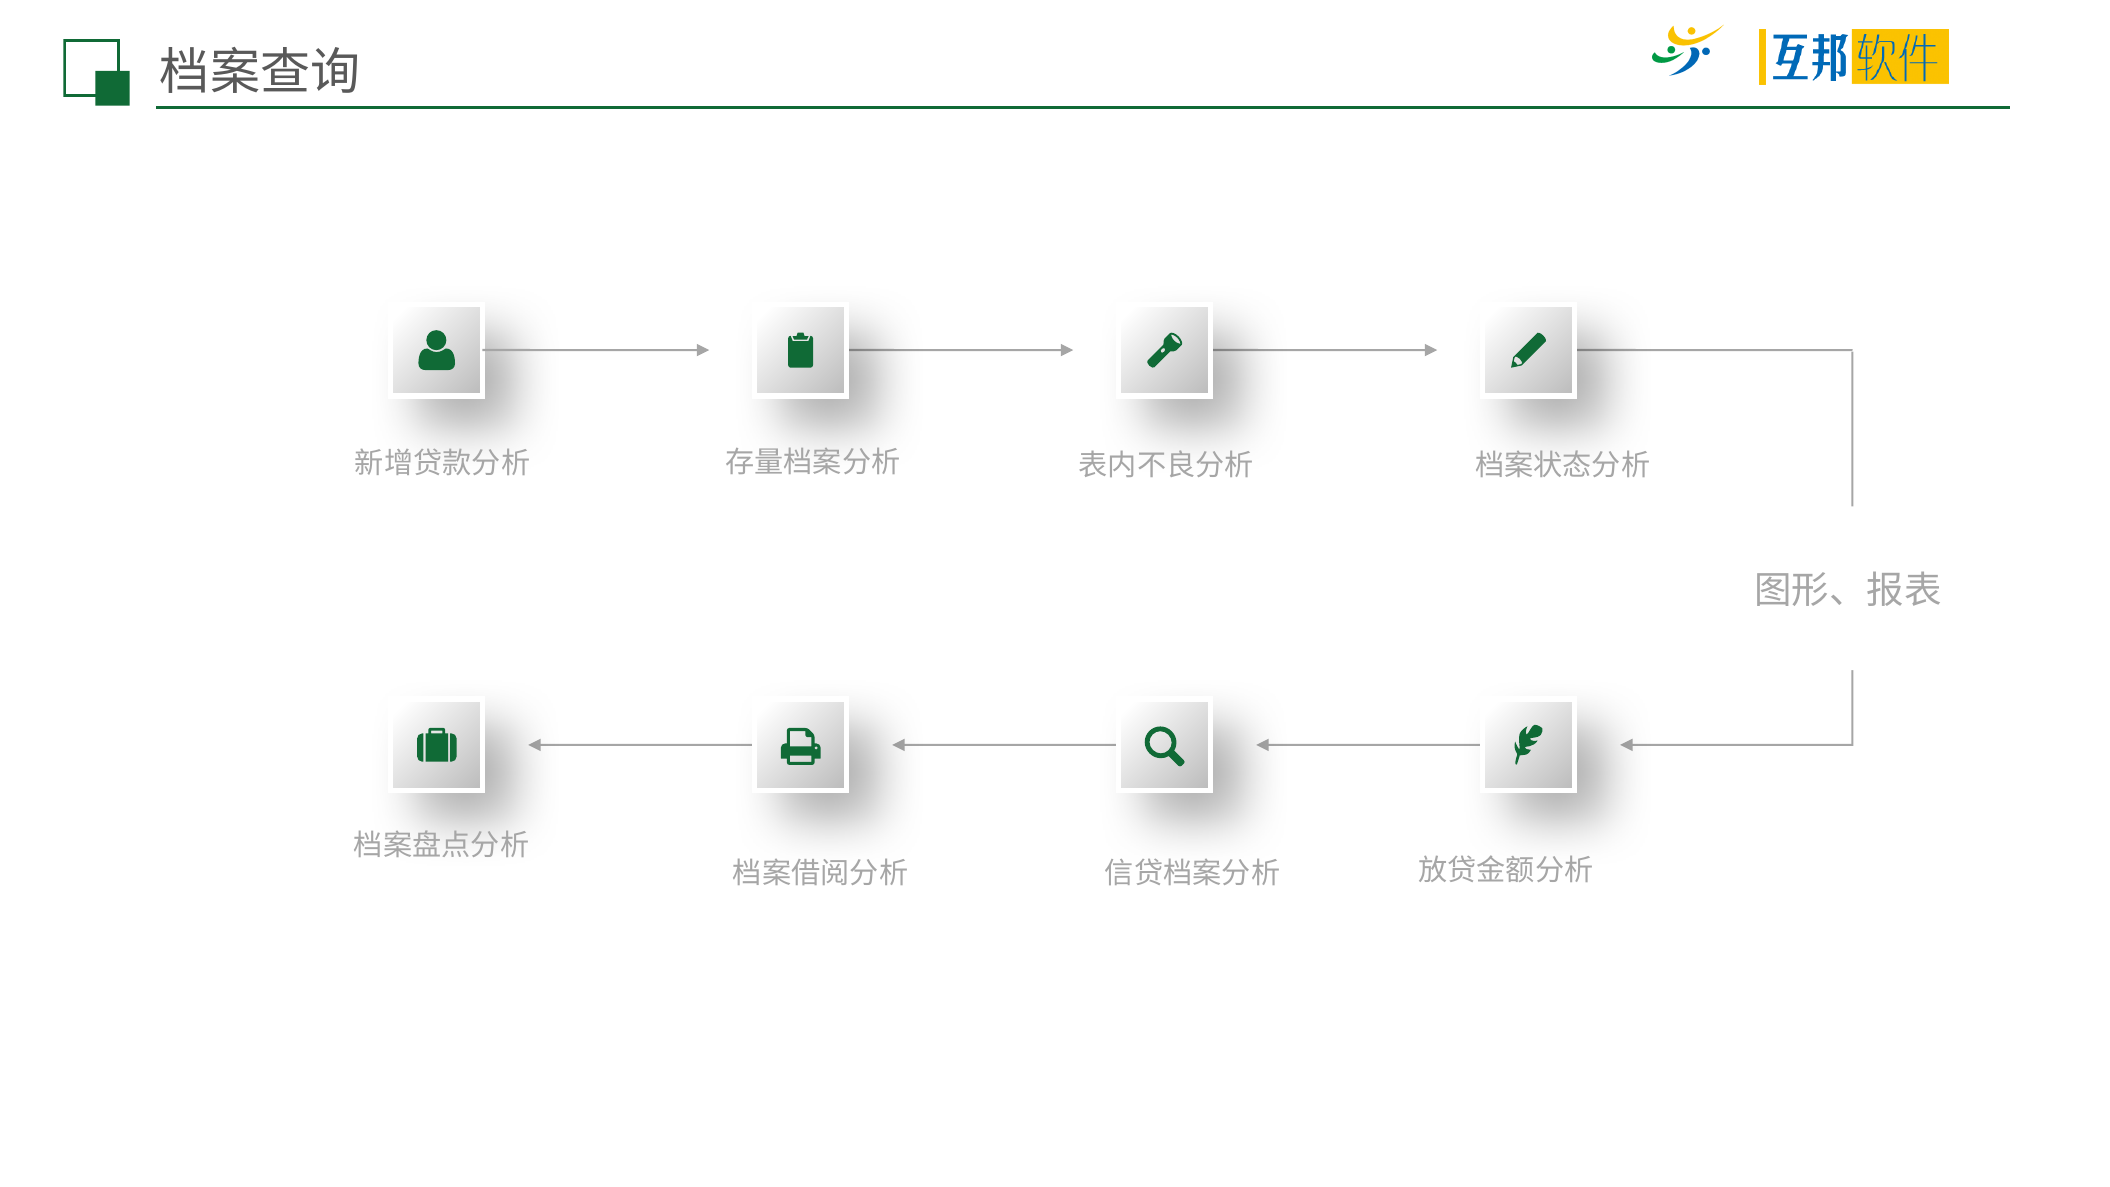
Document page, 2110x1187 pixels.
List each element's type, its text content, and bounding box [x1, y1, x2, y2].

text_box 图形、报表 [1614, 505, 2082, 672]
text_box 档案查询 [148, 43, 937, 103]
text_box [390, 698, 483, 791]
text_box 表内不良分析 [1078, 439, 1316, 482]
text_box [1118, 304, 1211, 397]
text_box 放贷金额分析 [1418, 844, 1714, 887]
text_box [754, 304, 847, 397]
picture [1633, 0, 2000, 105]
text_box 信贷档案分析 [1061, 847, 1324, 890]
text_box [1482, 698, 1575, 791]
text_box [754, 698, 847, 791]
text_box 档案盘点分析 [310, 819, 573, 862]
text_box 档案借阅分析 [732, 847, 910, 890]
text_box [1482, 304, 1575, 397]
text_box 档案状态分析 [1475, 439, 1681, 482]
text_box 存量档案分析 [694, 436, 932, 479]
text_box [390, 304, 483, 397]
text_box [906, 343, 1074, 357]
text_box 新增贷款分析 [338, 437, 548, 480]
text_box [1270, 343, 1438, 357]
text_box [1118, 698, 1211, 791]
text_box [483, 343, 710, 357]
